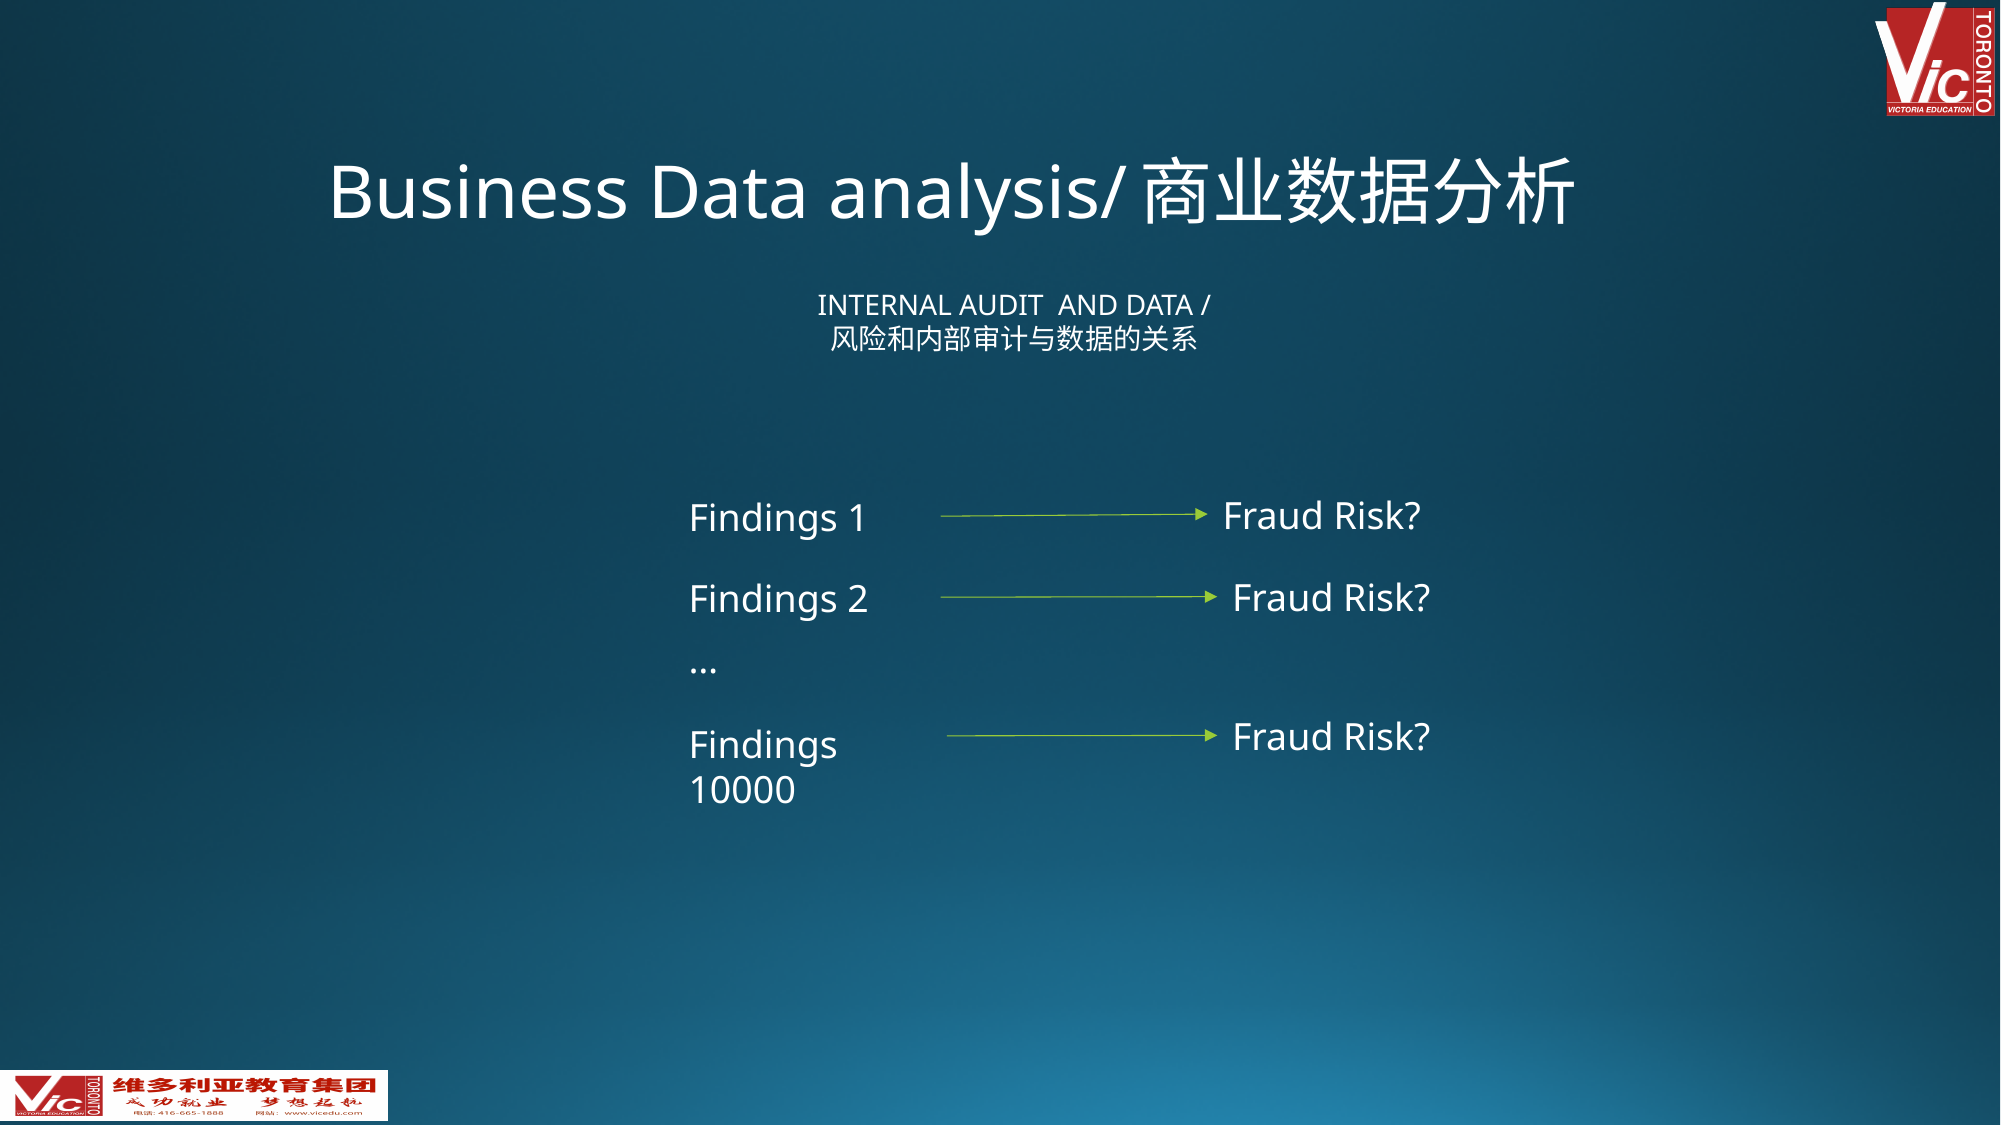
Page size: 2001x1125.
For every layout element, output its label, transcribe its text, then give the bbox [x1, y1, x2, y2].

title Business Data analysis/商业数据分析 [87, 147, 1817, 342]
text_box internal audit and DATA / 风险和内部审计与数据的关系 [183, 267, 1846, 365]
picture [0, 0, 2001, 1125]
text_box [673, 484, 1485, 775]
